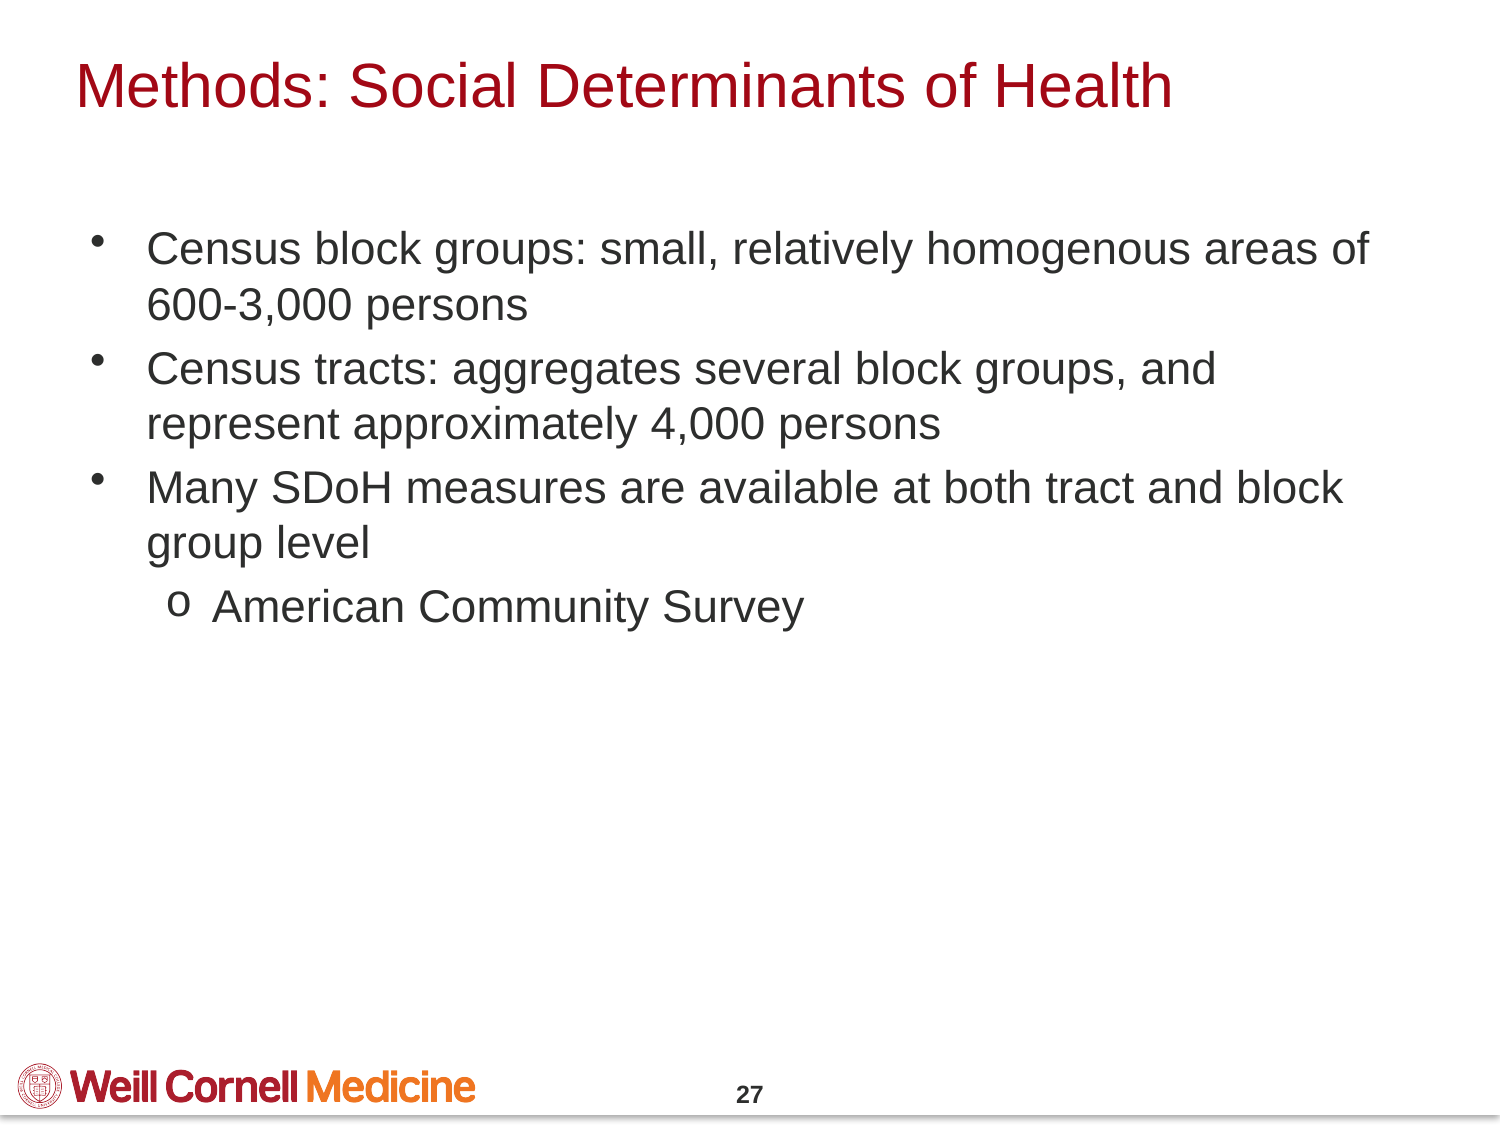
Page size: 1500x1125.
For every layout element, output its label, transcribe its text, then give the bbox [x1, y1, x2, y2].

picture [0, 1050, 505, 1125]
title Methods: Social Determinants of Health [75, 45, 1425, 200]
list Census block groups: small, relatively homogenous areas of 600-3,000 persons Census tracts: aggregates several block groups, and represent approximately 4,000 persons Many SDoH measures are available at both tract and block group level American Community Survey [75, 211, 1423, 1073]
